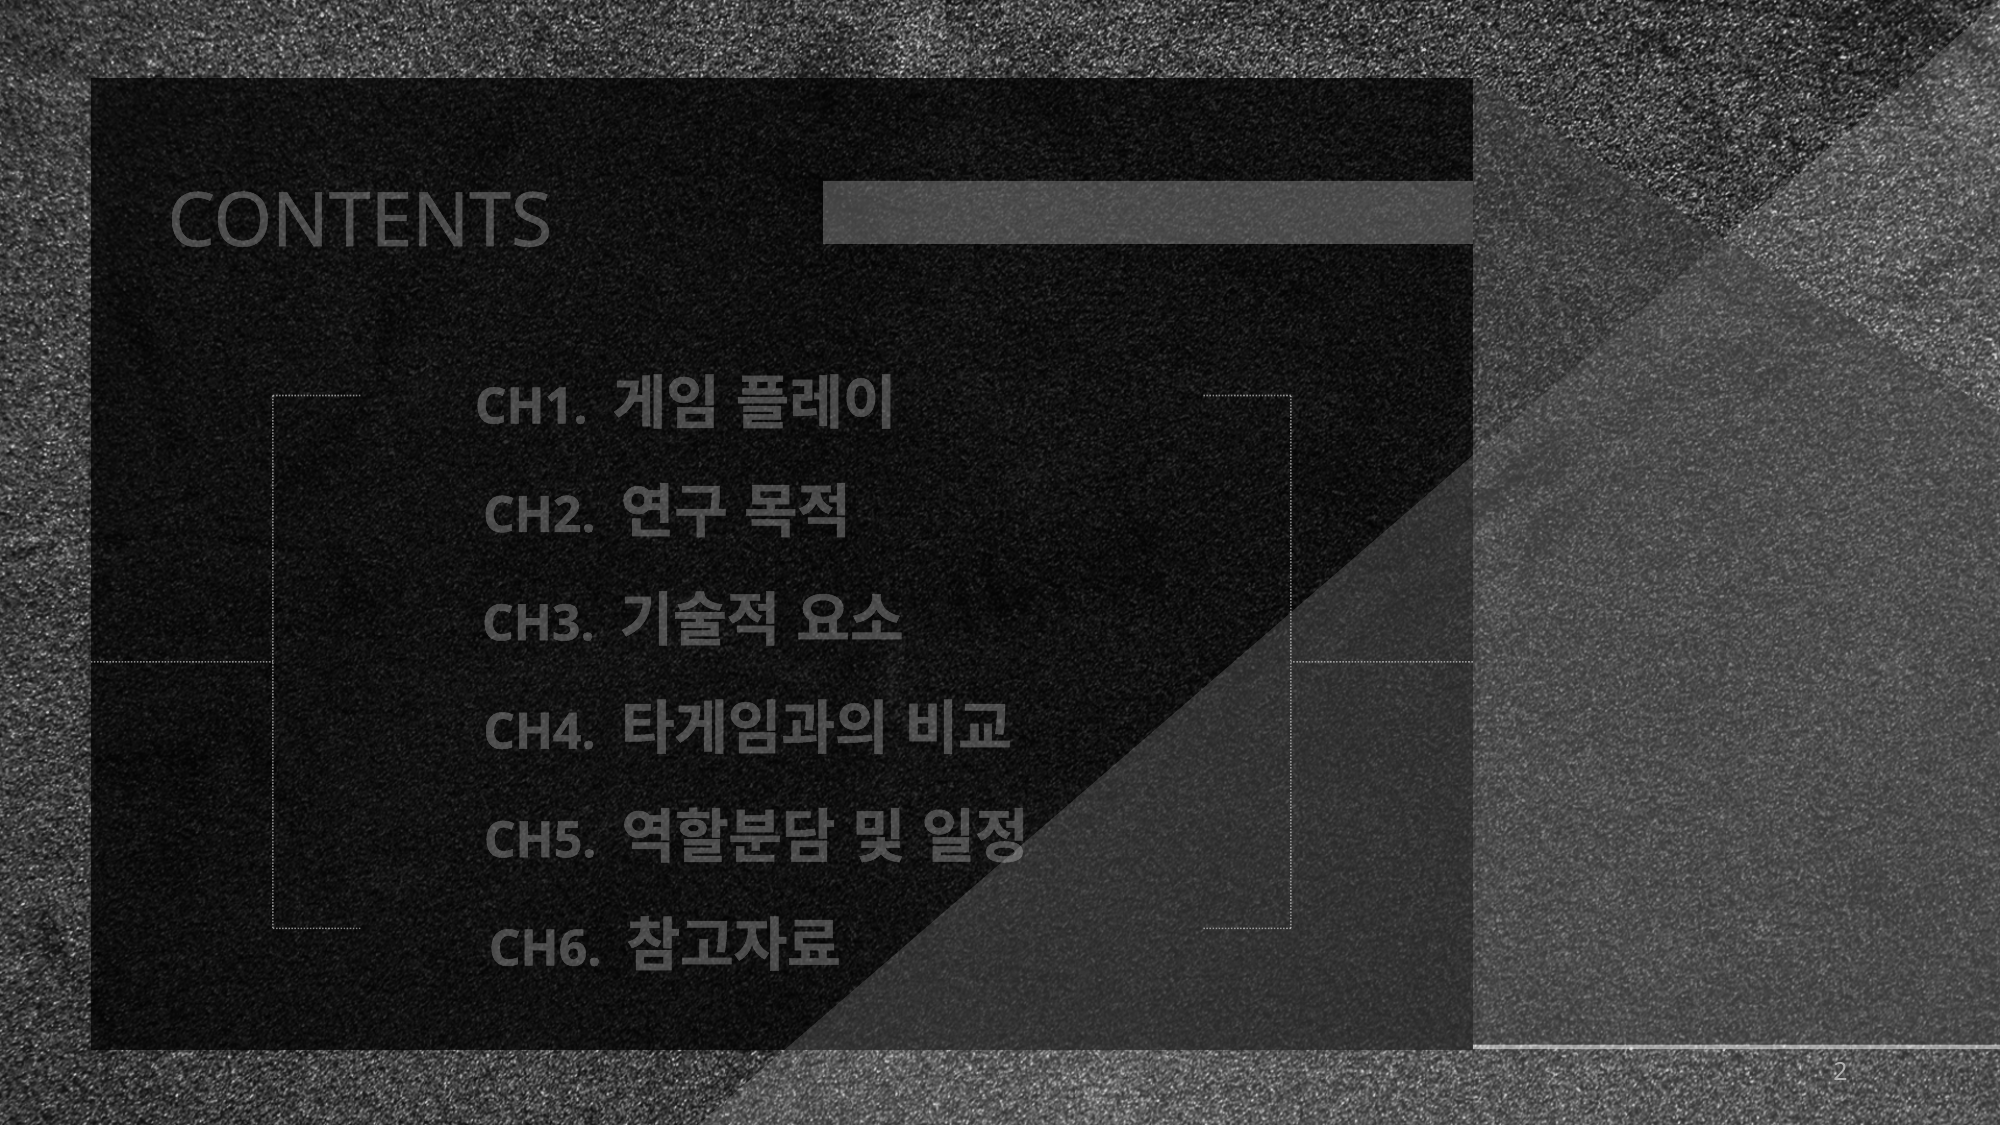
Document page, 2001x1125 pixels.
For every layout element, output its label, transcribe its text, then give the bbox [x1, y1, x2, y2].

slide_number 2 [1412, 1042, 1863, 1103]
text_box CH6. 참고자료 [473, 929, 856, 985]
picture [0, 0, 1998, 1125]
text_box CONTENTS [152, 163, 746, 269]
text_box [90, 357, 1473, 929]
